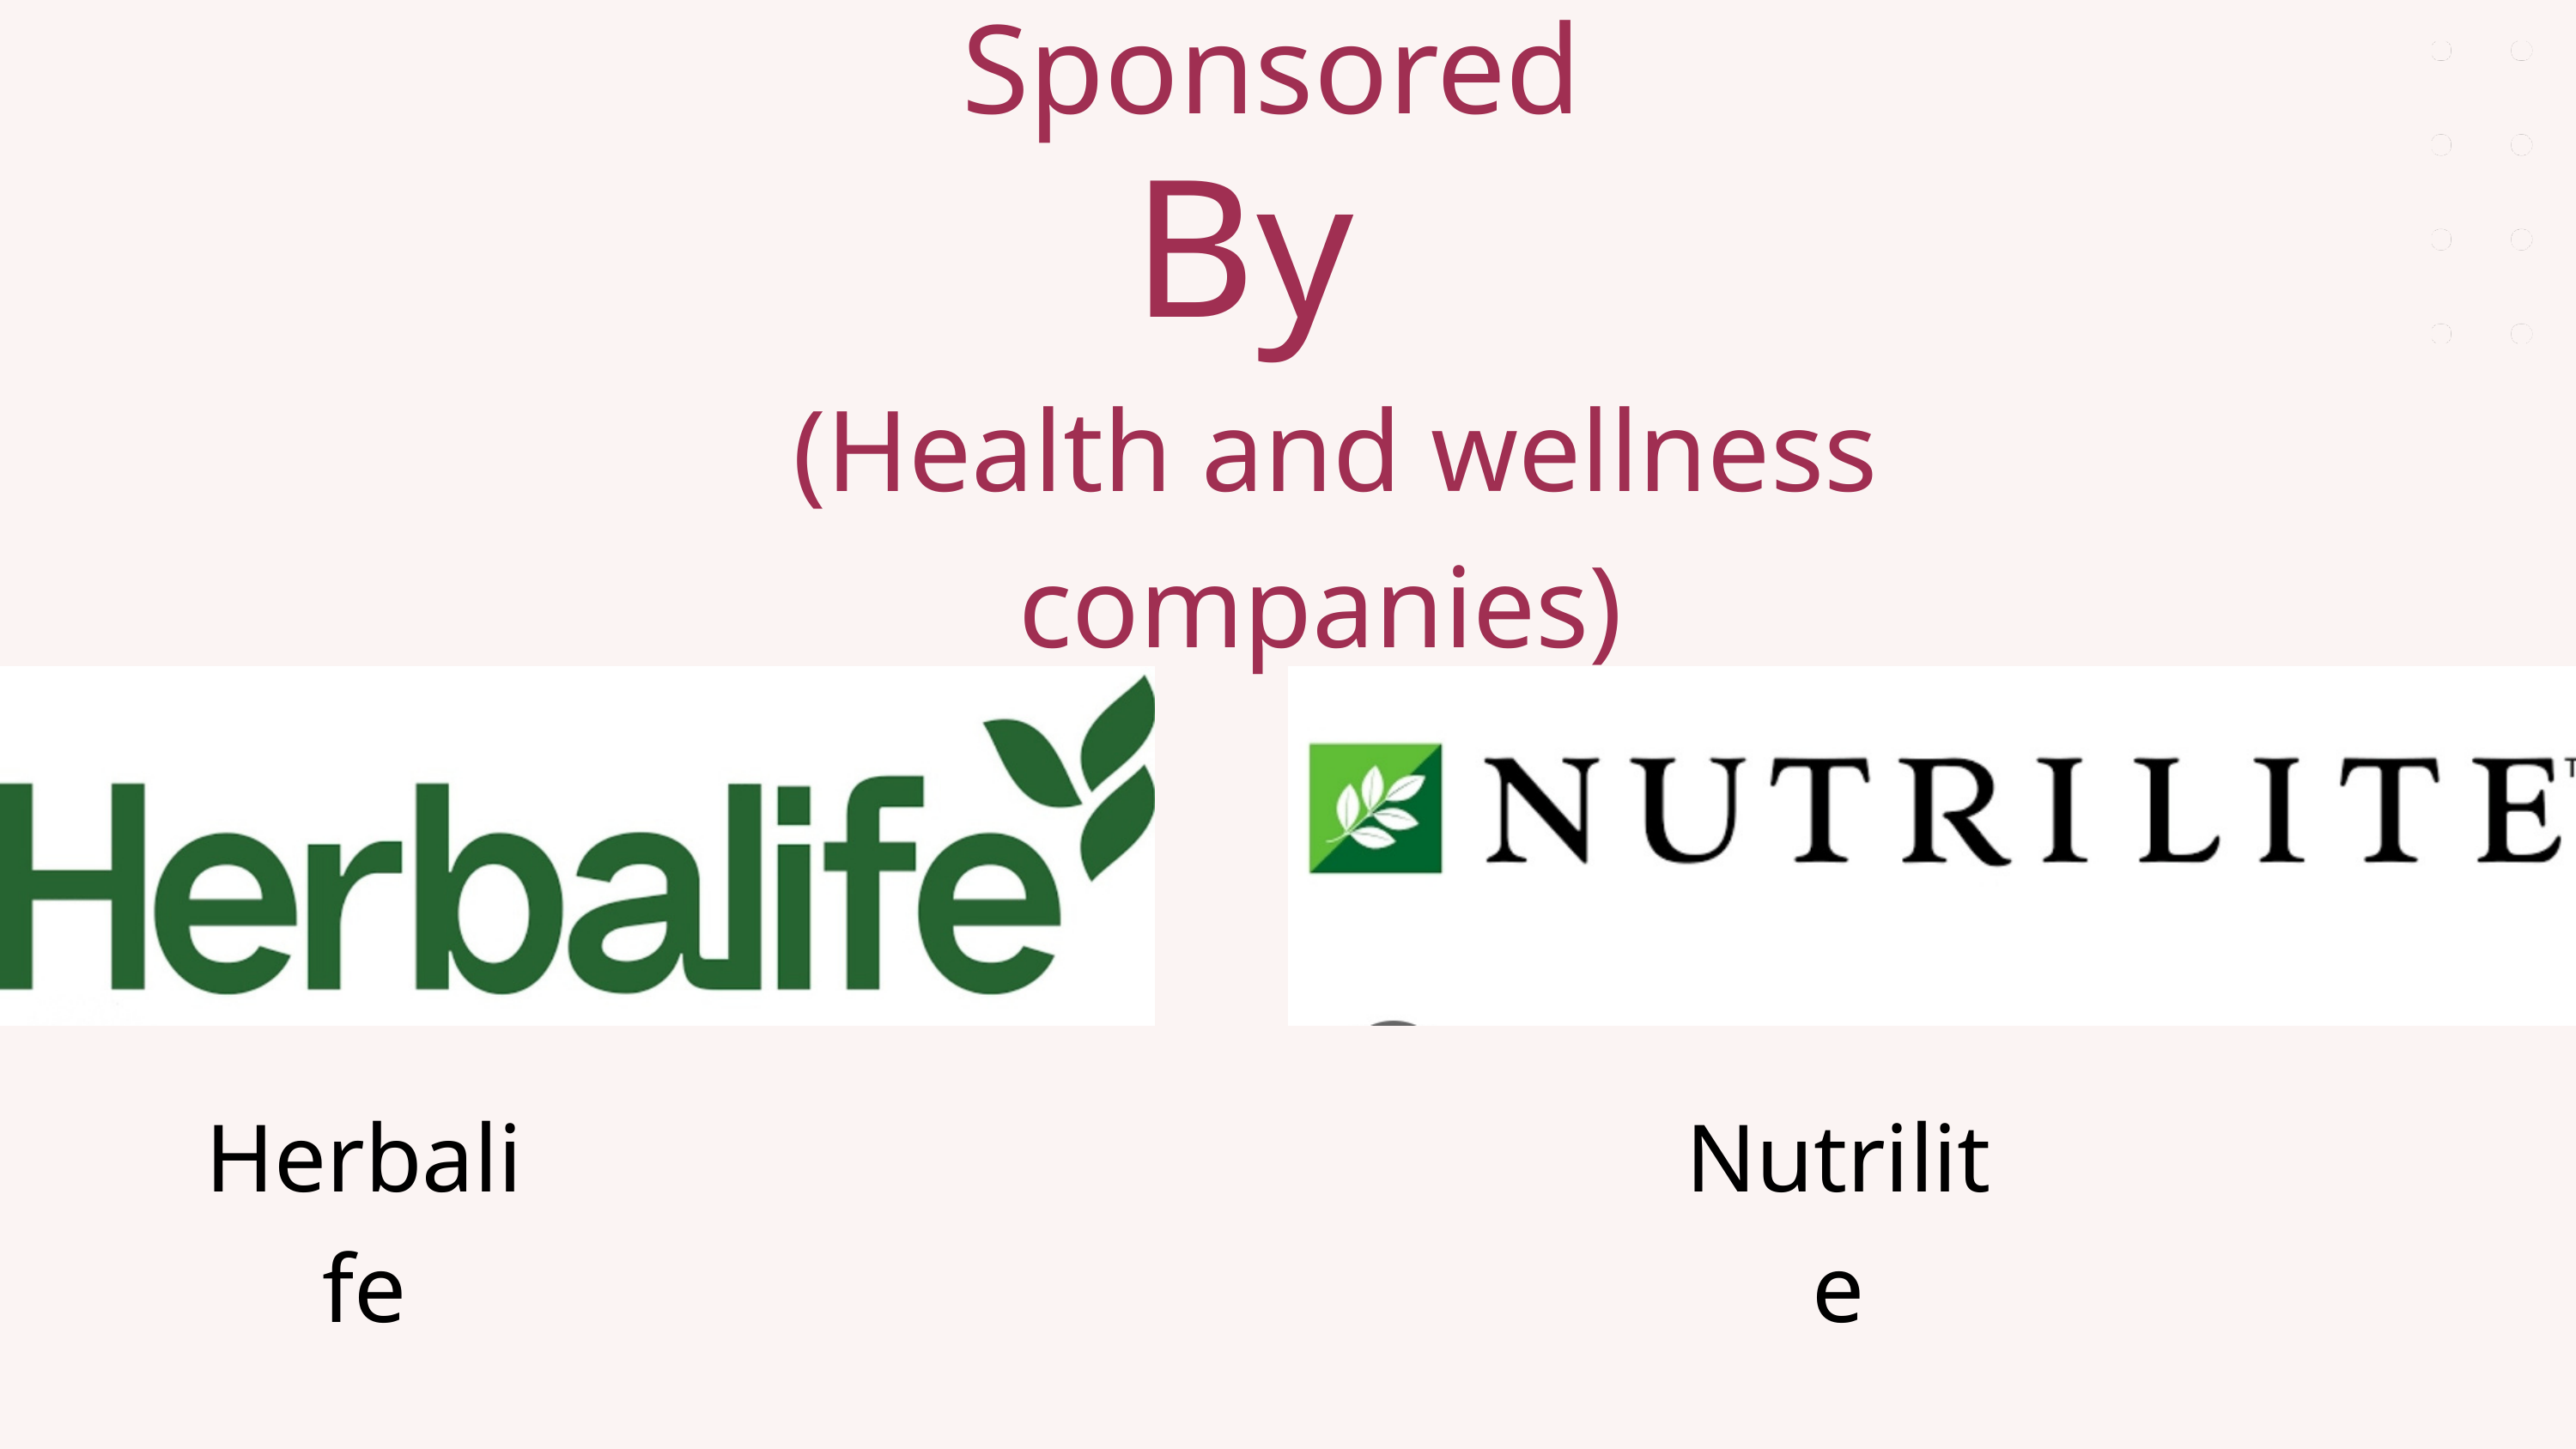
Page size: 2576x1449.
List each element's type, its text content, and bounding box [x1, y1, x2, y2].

text_box [0, 666, 1155, 851]
text_box (Health and wellness companies) [592, 357, 2078, 670]
text_box Sponsored [544, 21, 2032, 139]
text_box [2431, 40, 2576, 344]
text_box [0, 853, 2575, 1449]
text_box By [337, 88, 2149, 356]
text_box [1287, 666, 2576, 852]
